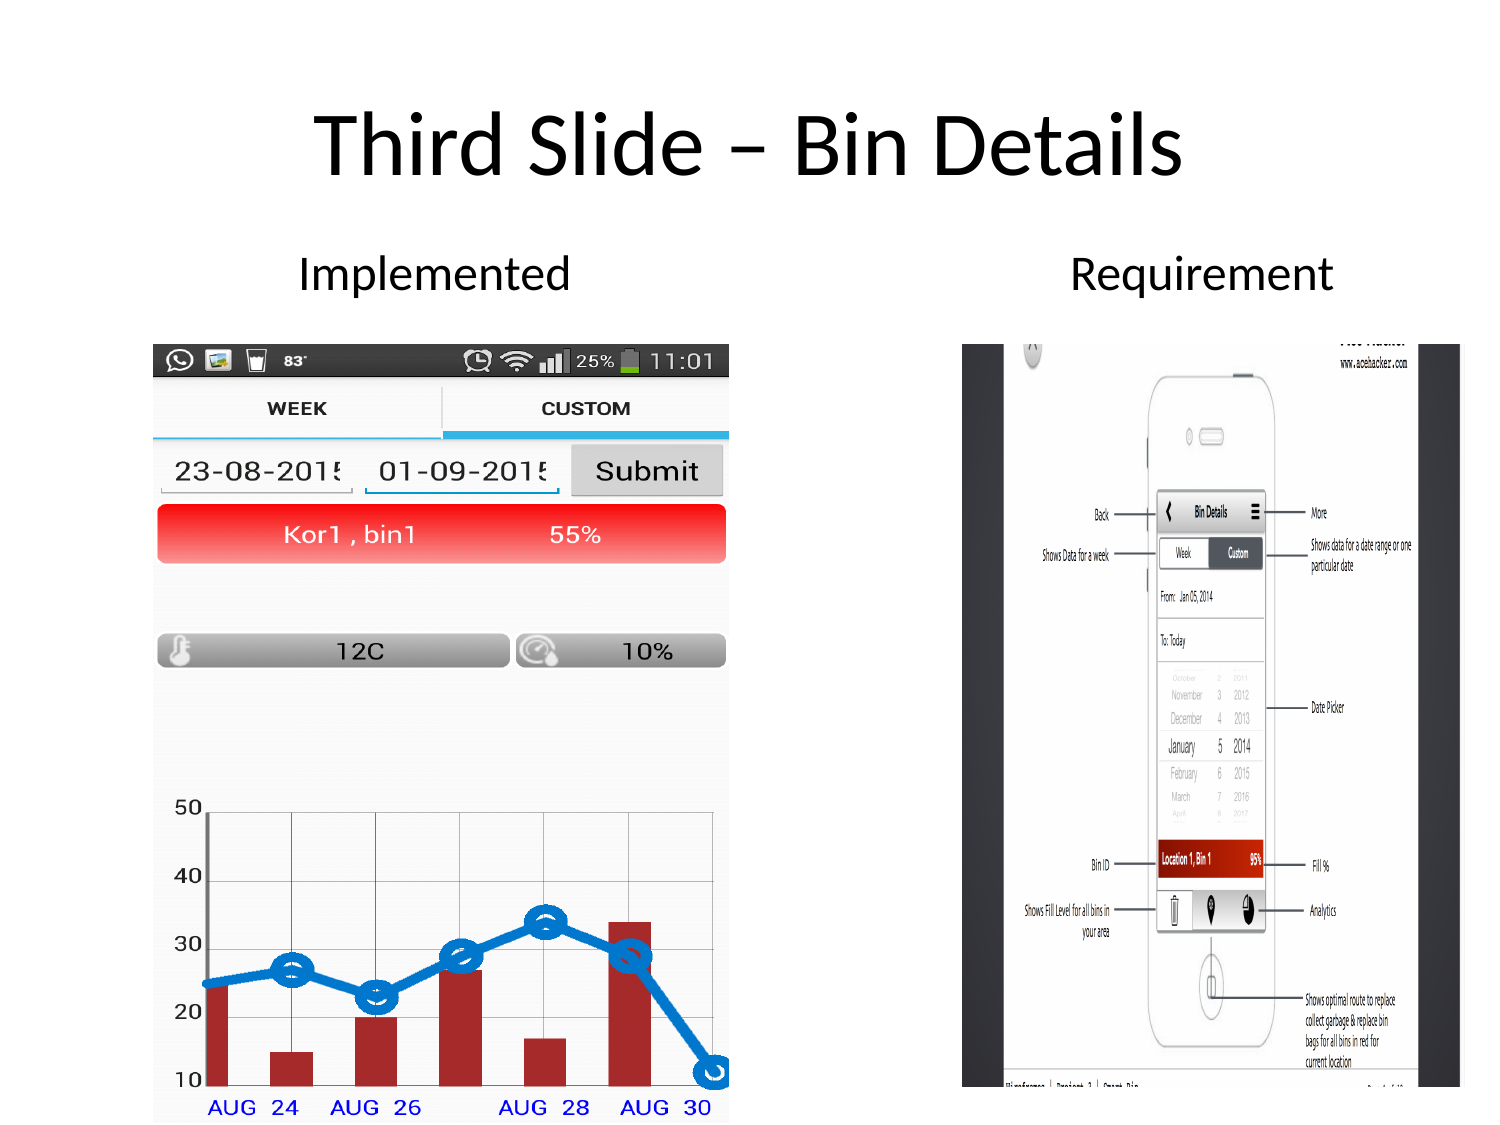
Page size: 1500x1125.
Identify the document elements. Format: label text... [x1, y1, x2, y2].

text_box Requirement [979, 232, 1425, 342]
title Third Slide – Bin Details [75, 45, 1425, 233]
text_box Implemented [208, 232, 661, 308]
picture [152, 343, 730, 1123]
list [961, 343, 1466, 1087]
